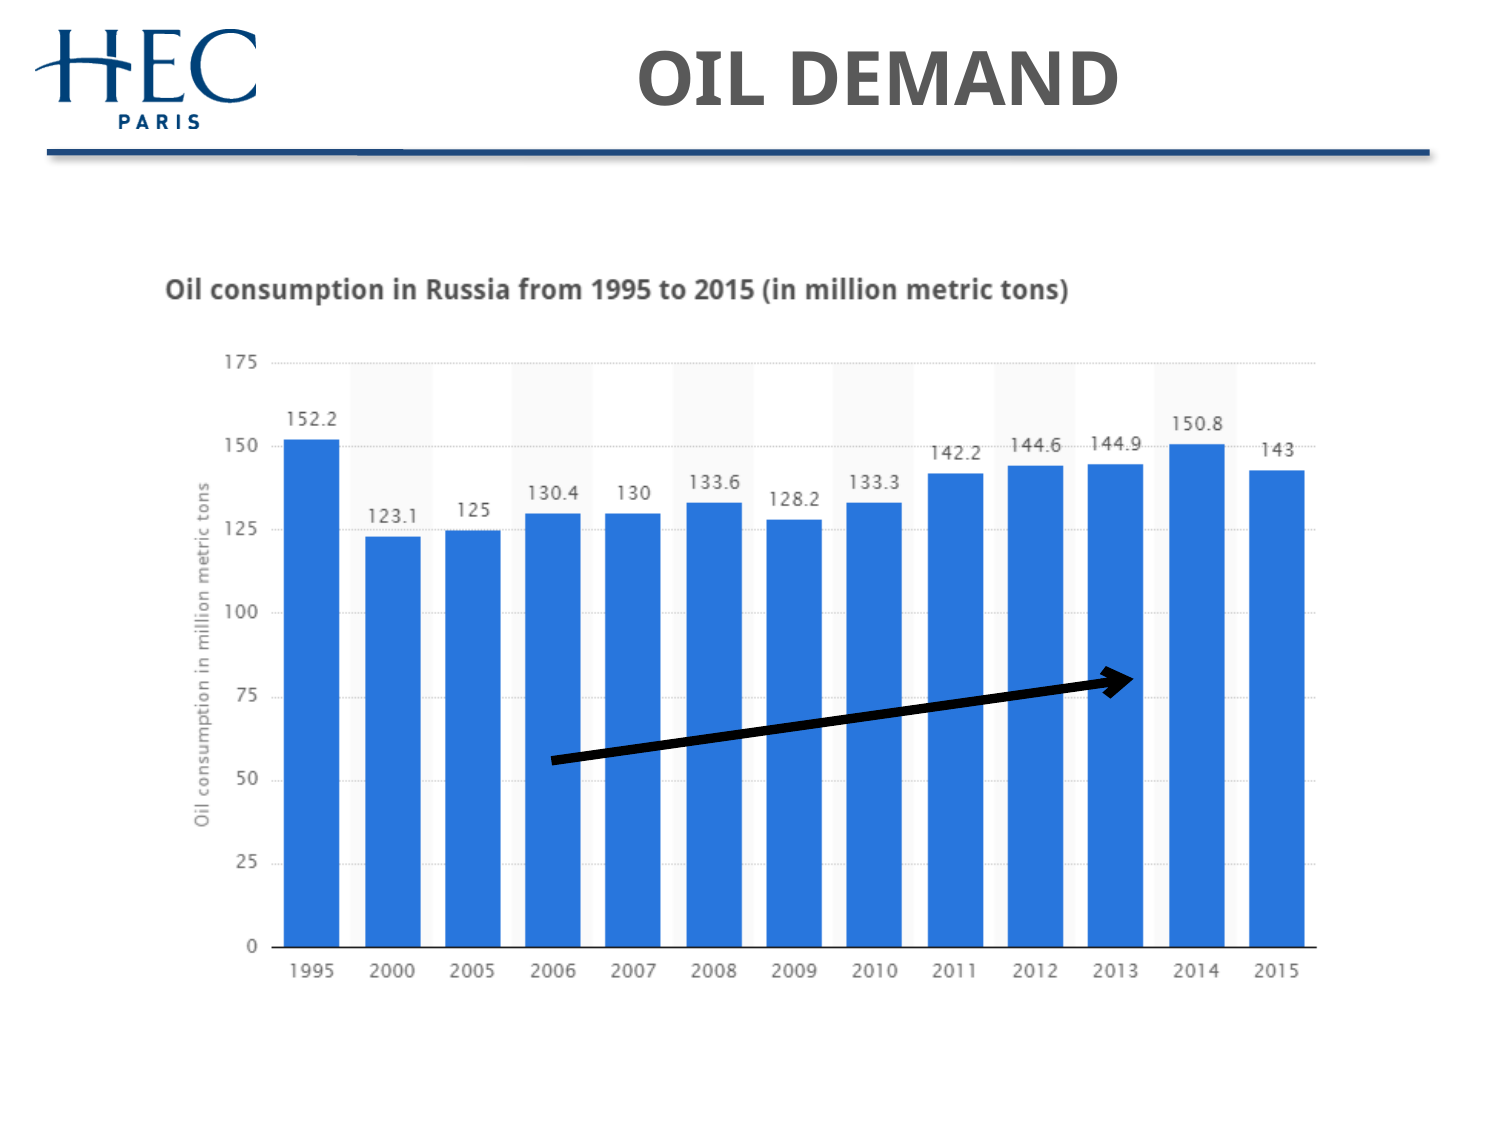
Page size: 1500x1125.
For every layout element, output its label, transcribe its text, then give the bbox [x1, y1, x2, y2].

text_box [154, 261, 1334, 987]
picture [34, 29, 256, 130]
text_box OIL DEMAND [316, 23, 1442, 129]
